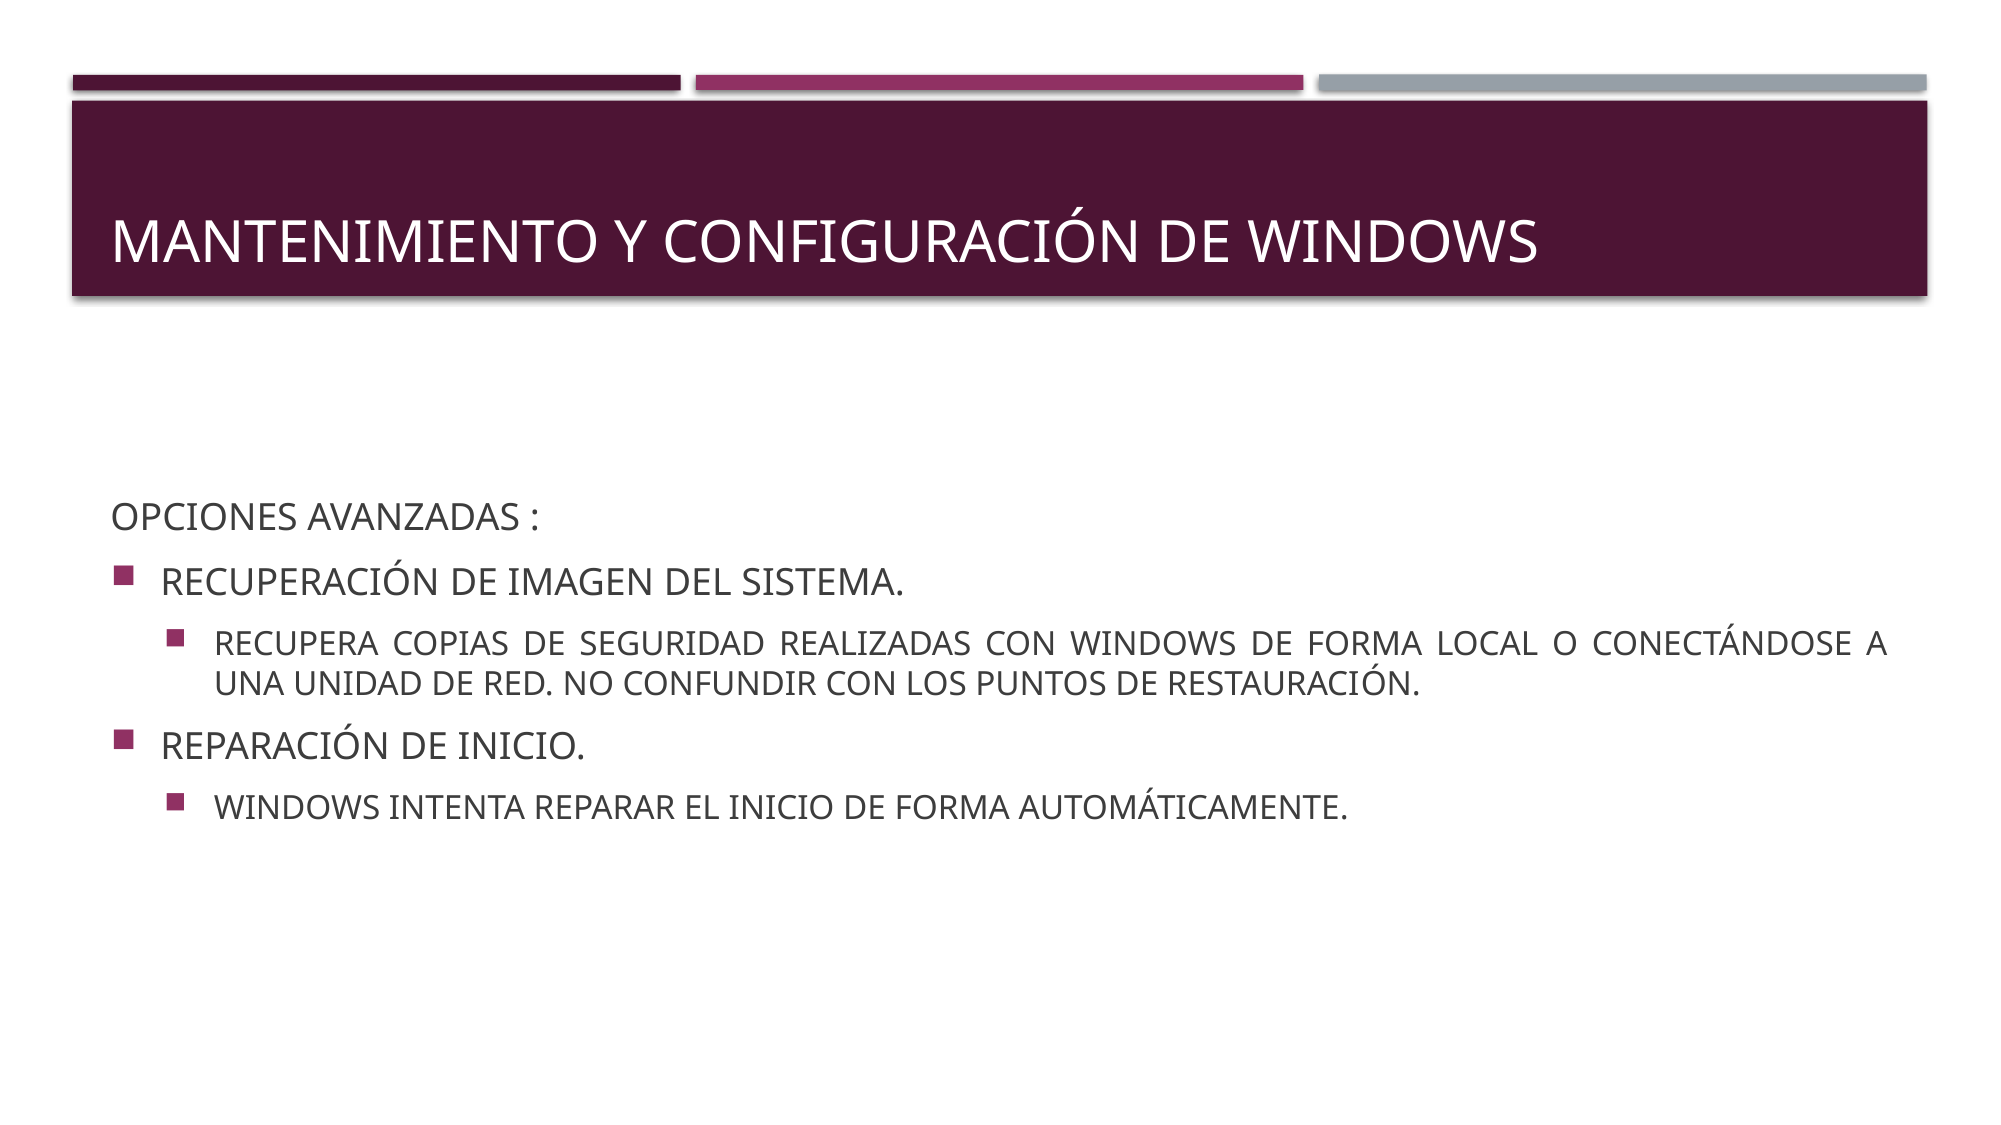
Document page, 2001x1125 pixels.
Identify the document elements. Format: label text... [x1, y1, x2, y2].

title MANTENIMIENTO Y CONFIGURACIÓN DE WINDOWS [95, 115, 1905, 282]
list OPCIONES AVANZADAS : RECUPERACIÓN DE IMAGEN DEL SISTEMA. RECUPERA COPIAS DE SEGURIDAD REALIZADAS CON WINDOWS DE FORMA LOCAL O CONECTÁNDOSE A UNA UNIDAD DE RED. NO CONFUNDIR CON LOS PUNTOS DE RESTAURACIÓN. REPARACIÓN DE INICIO. WINDOWS INTENTA REPARAR EL INICIO DE FORMA AUTOMÁTICAMENTE. [95, 357, 1905, 962]
